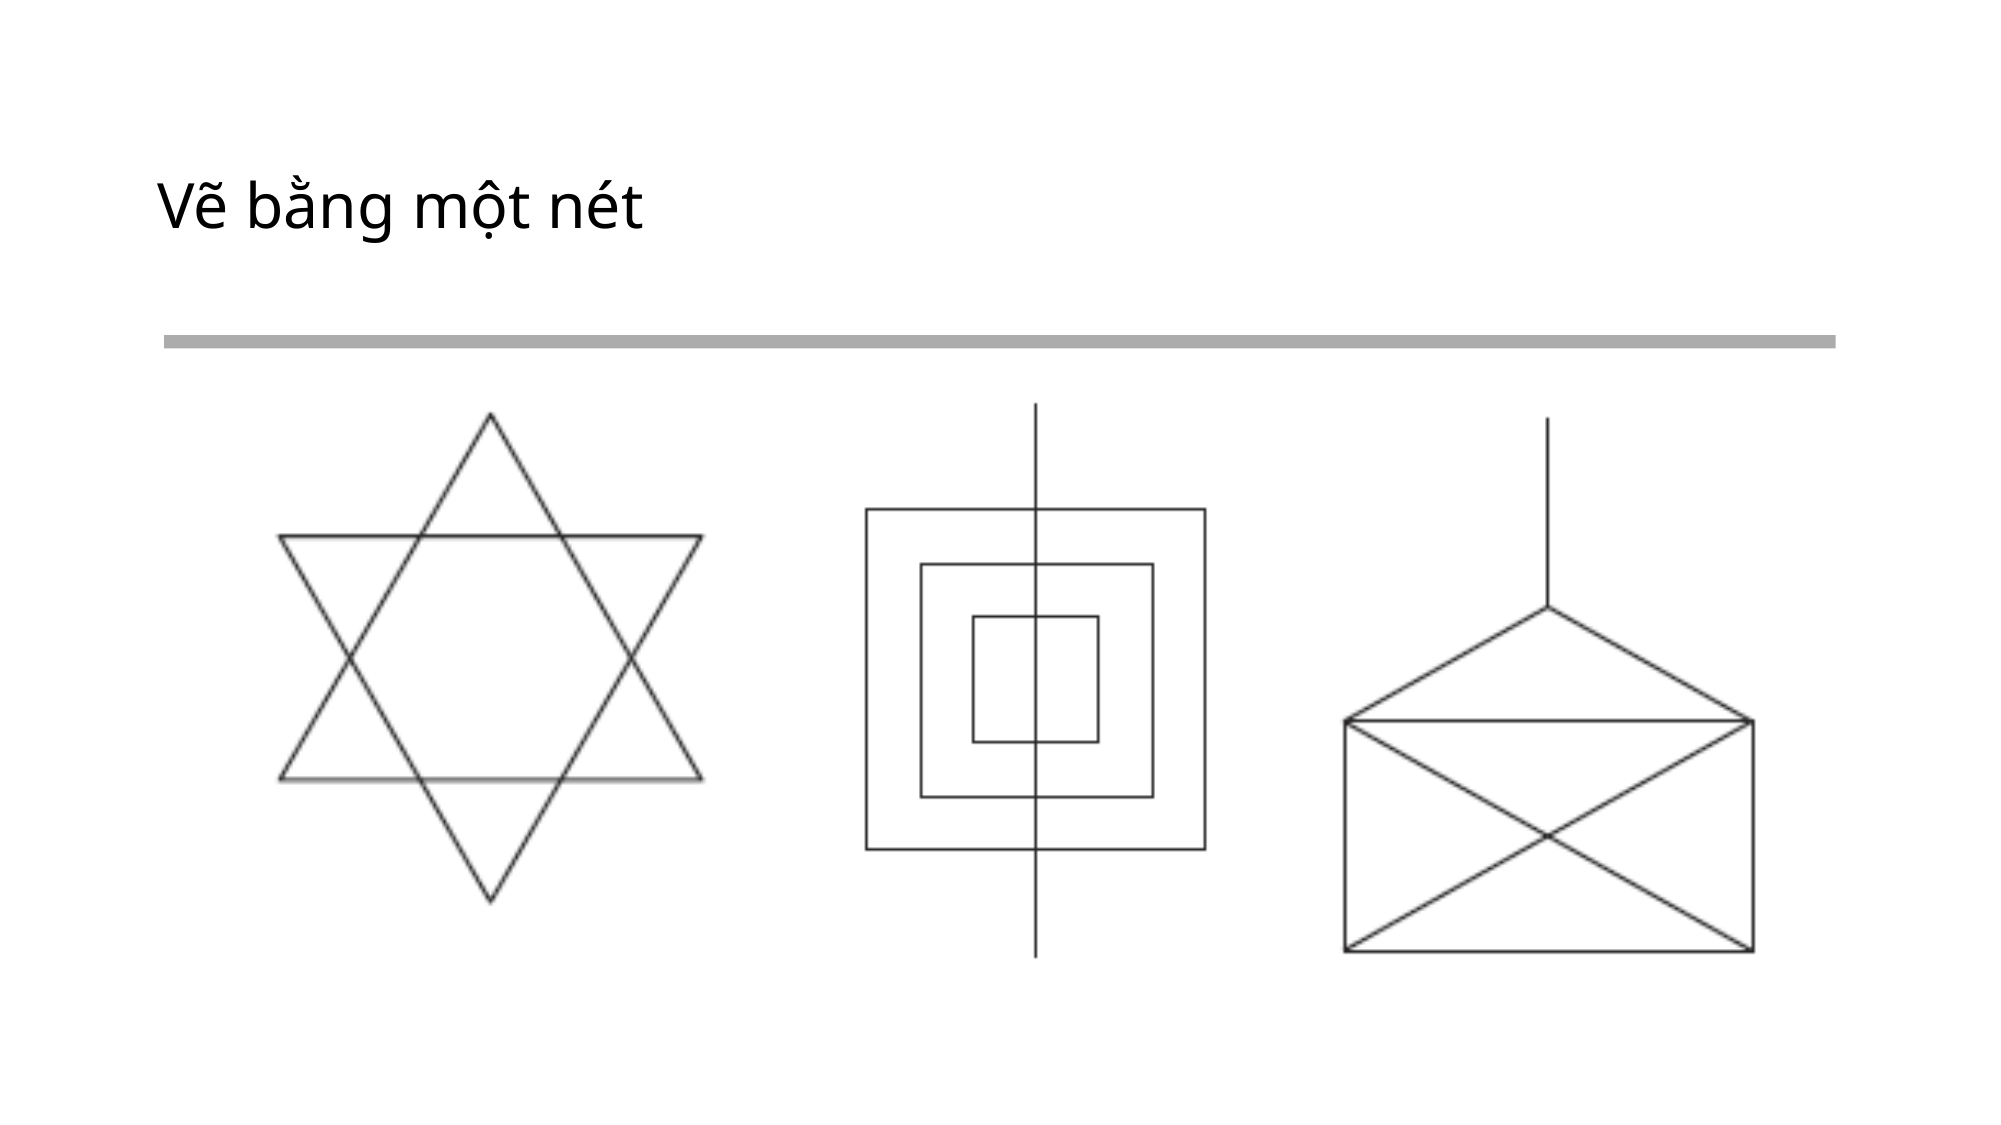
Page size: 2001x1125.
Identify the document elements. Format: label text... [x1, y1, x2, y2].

picture [188, 391, 782, 985]
text_box [163, 334, 1837, 349]
picture [793, 391, 1267, 985]
picture [1277, 391, 1811, 985]
title Vẽ bằng một nét [142, 99, 1858, 317]
